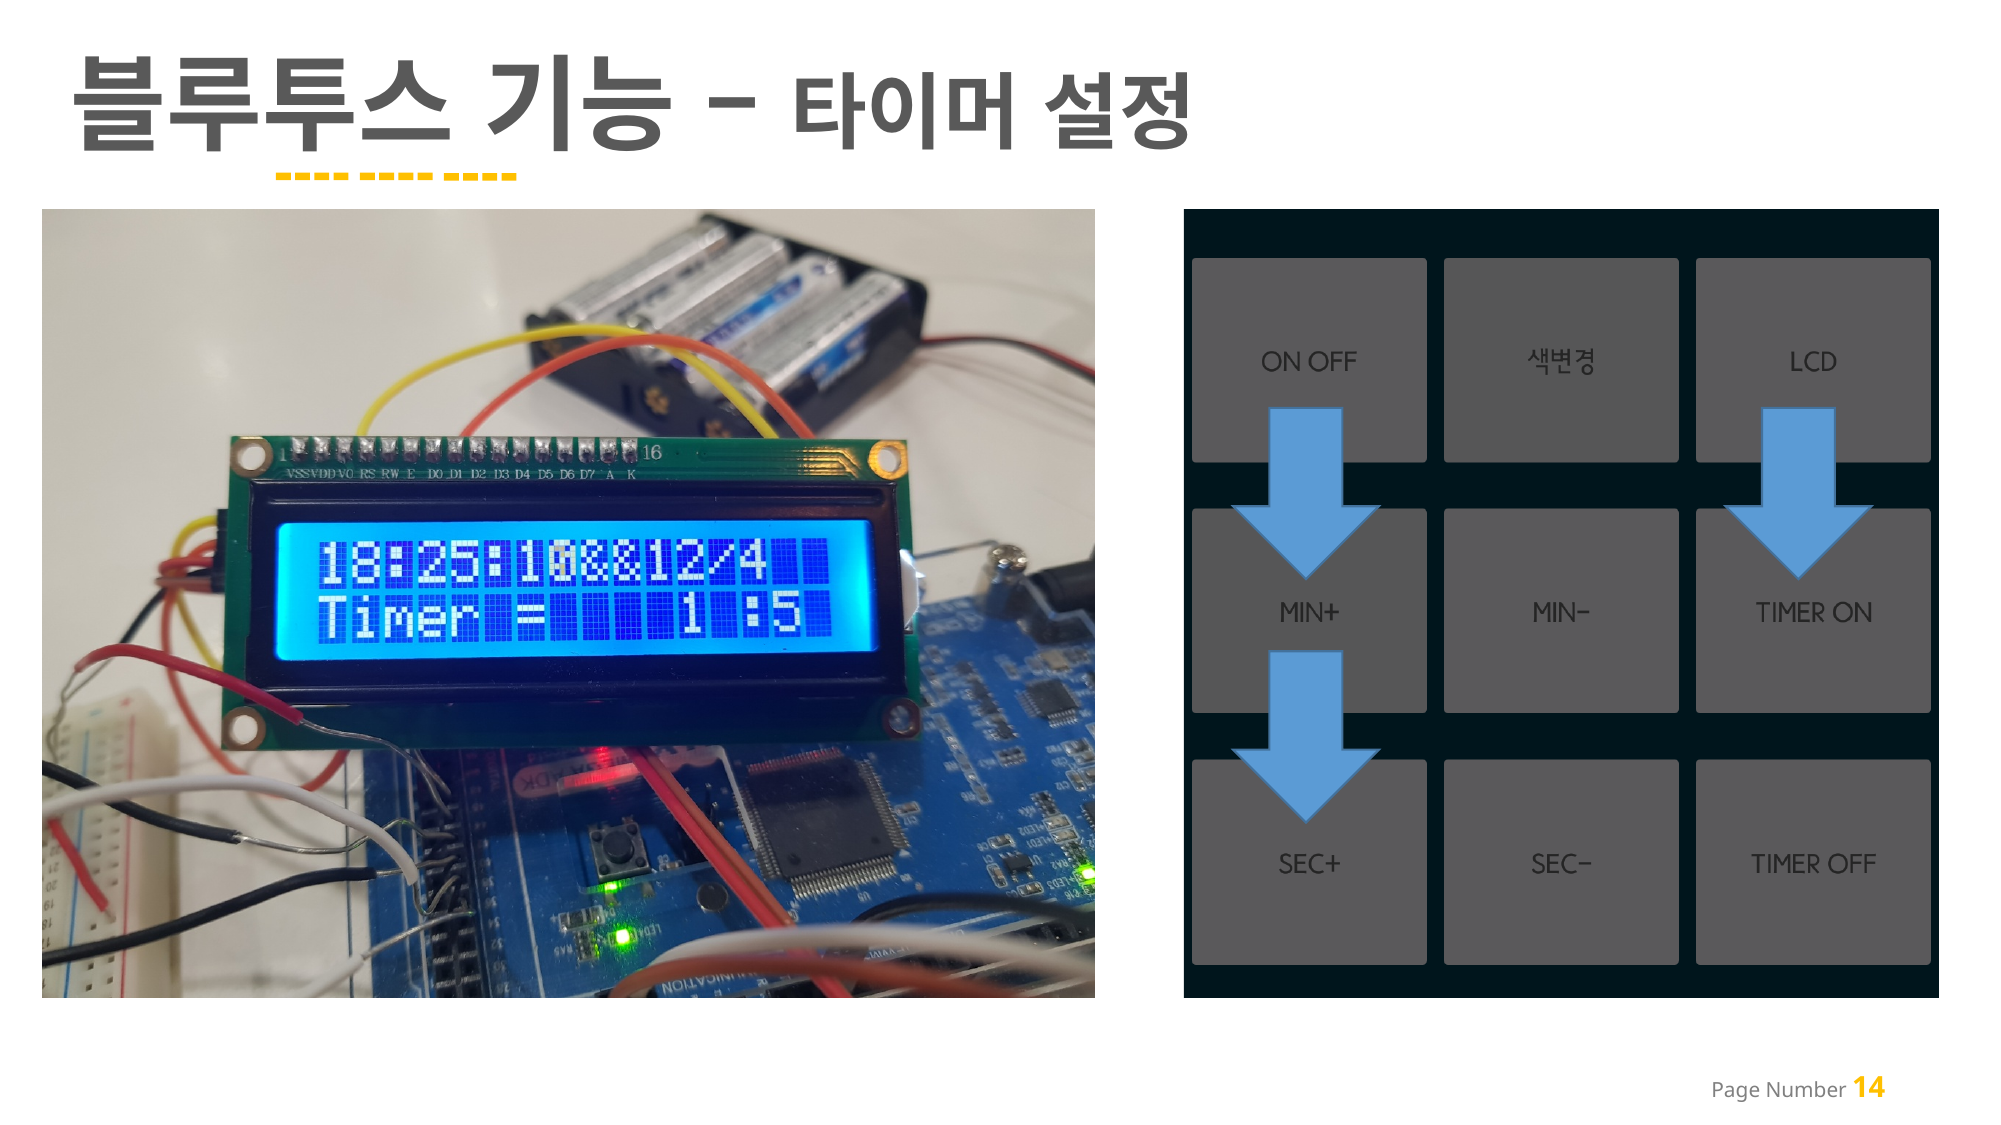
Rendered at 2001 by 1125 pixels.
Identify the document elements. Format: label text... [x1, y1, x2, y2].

picture [42, 209, 1095, 999]
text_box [275, 172, 349, 181]
picture [1183, 209, 1941, 999]
text_box Page Number 14 [1696, 1061, 1901, 1112]
text_box 블루투스 기능 – 타이머 설정 [33, 31, 1234, 172]
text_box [443, 173, 517, 181]
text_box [359, 172, 433, 181]
